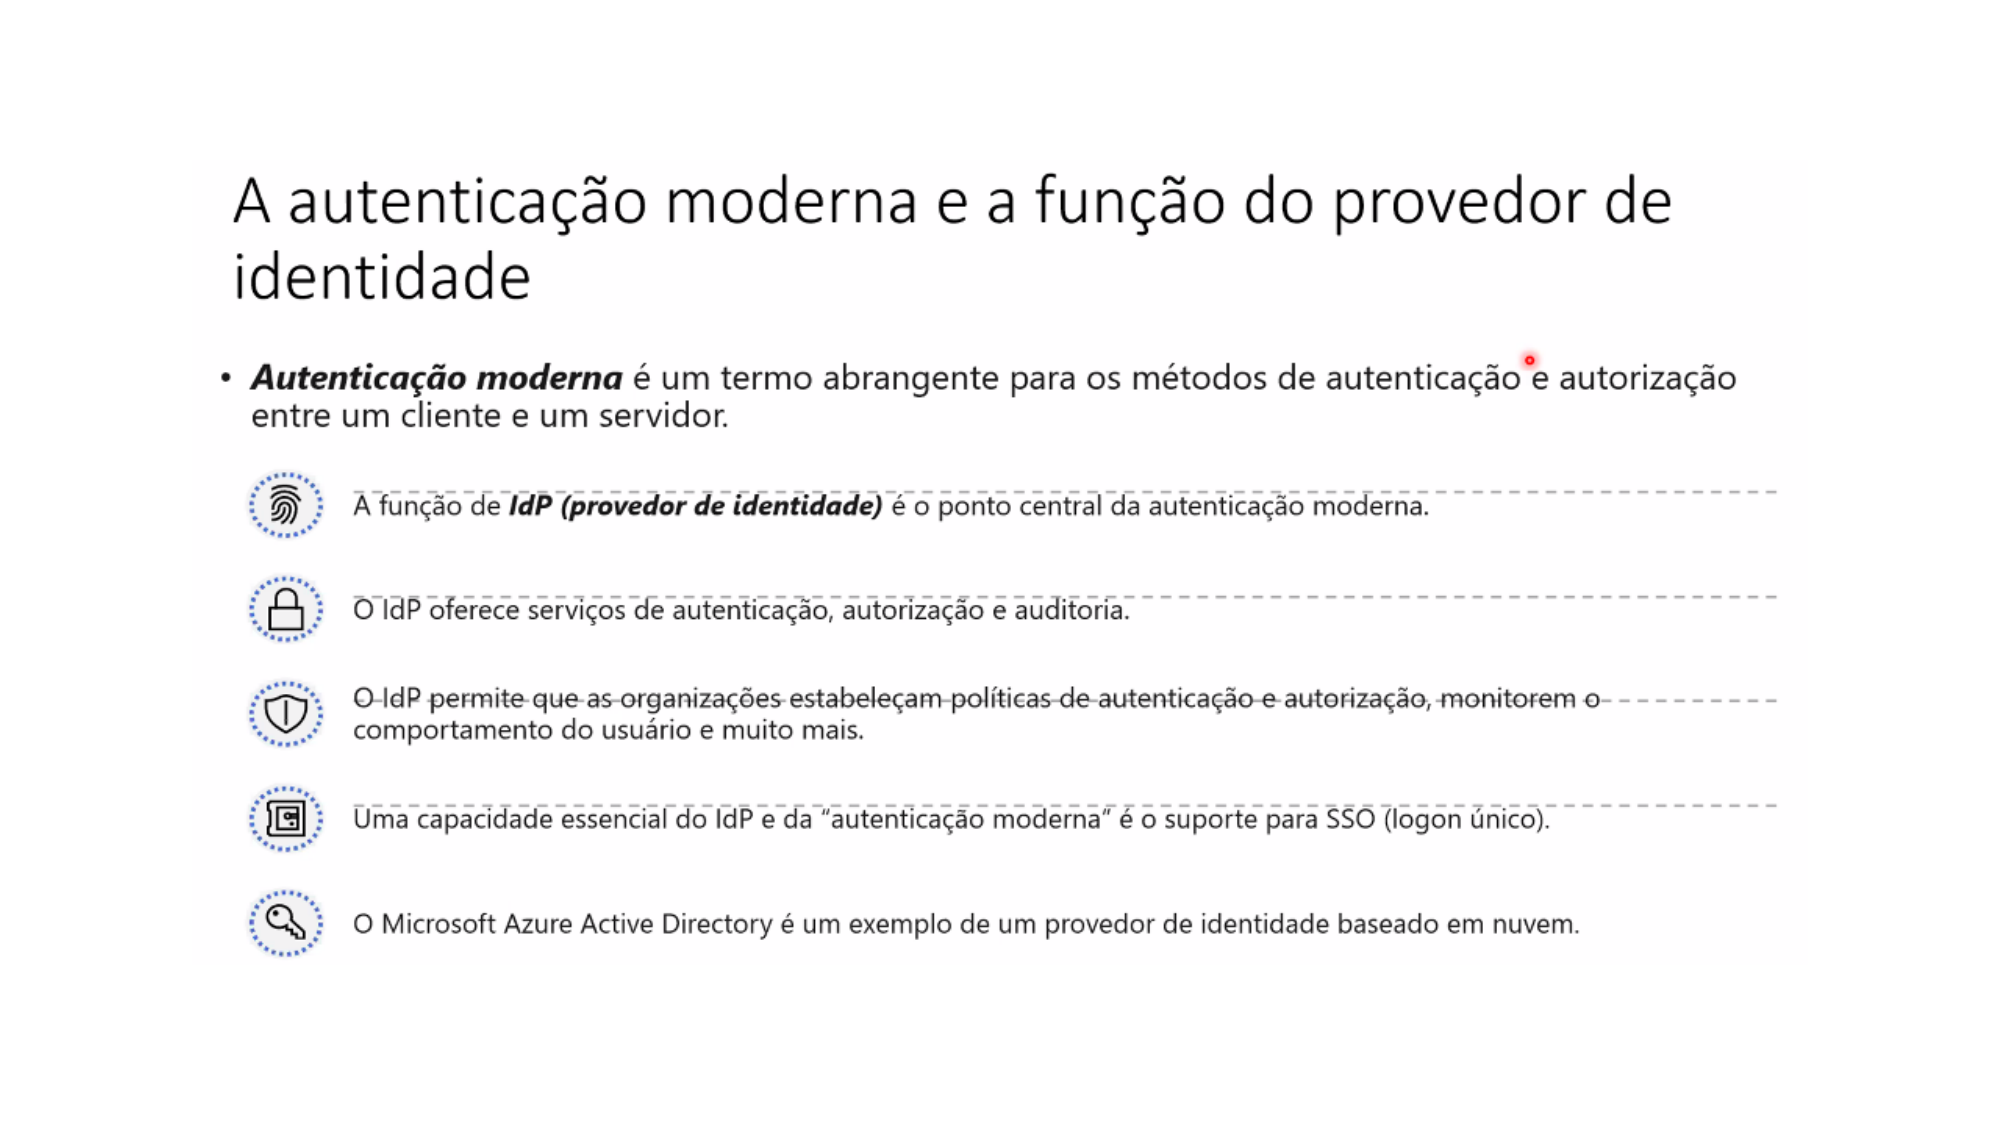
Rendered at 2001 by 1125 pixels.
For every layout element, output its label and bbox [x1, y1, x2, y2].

picture [191, 160, 1808, 965]
